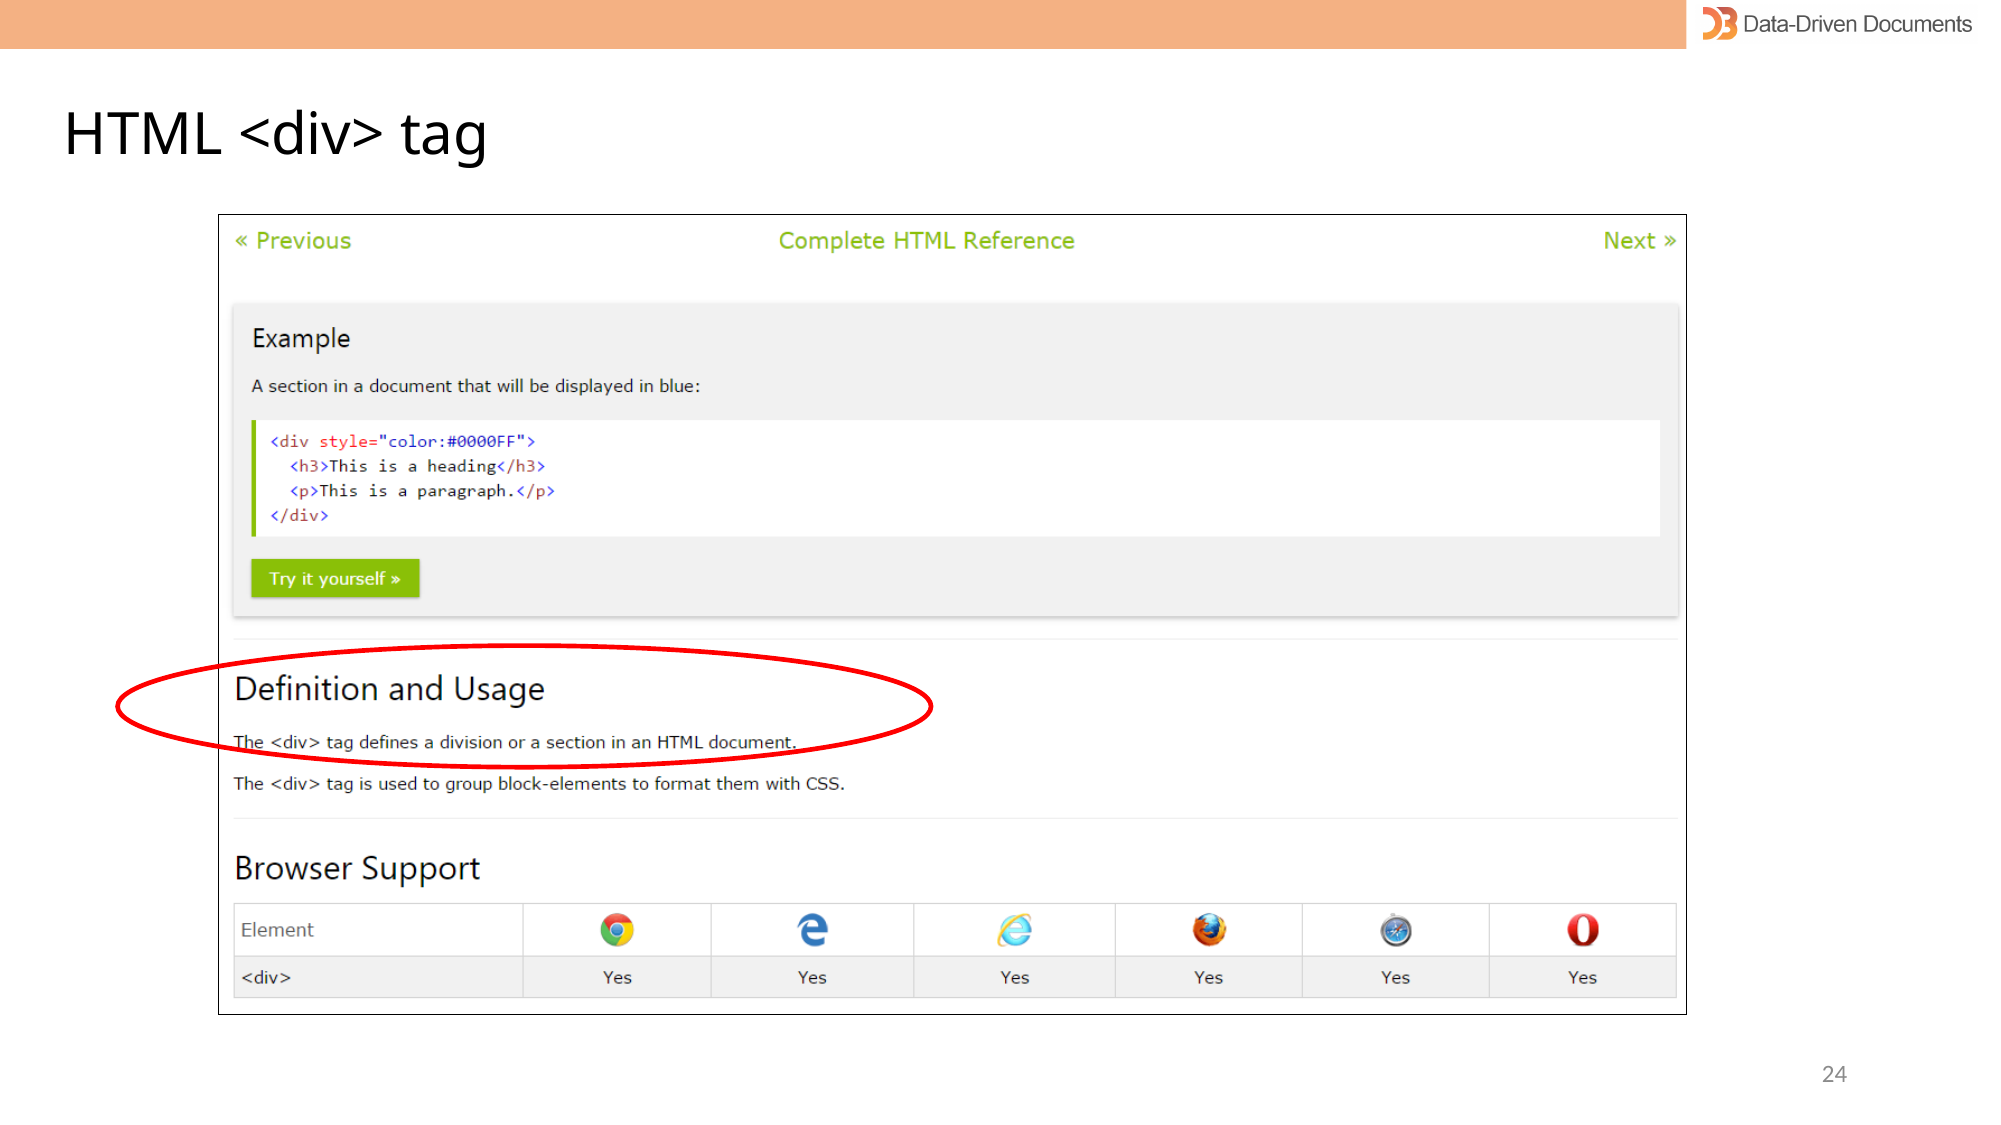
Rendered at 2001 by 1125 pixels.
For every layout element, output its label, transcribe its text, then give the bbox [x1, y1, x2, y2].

text_box [0, 0, 1687, 50]
text_box HTML <div> tag [49, 88, 505, 174]
picture [1695, 4, 1978, 44]
picture [218, 214, 1687, 1015]
slide_number 24 [1412, 1042, 1863, 1103]
text_box [116, 665, 218, 748]
